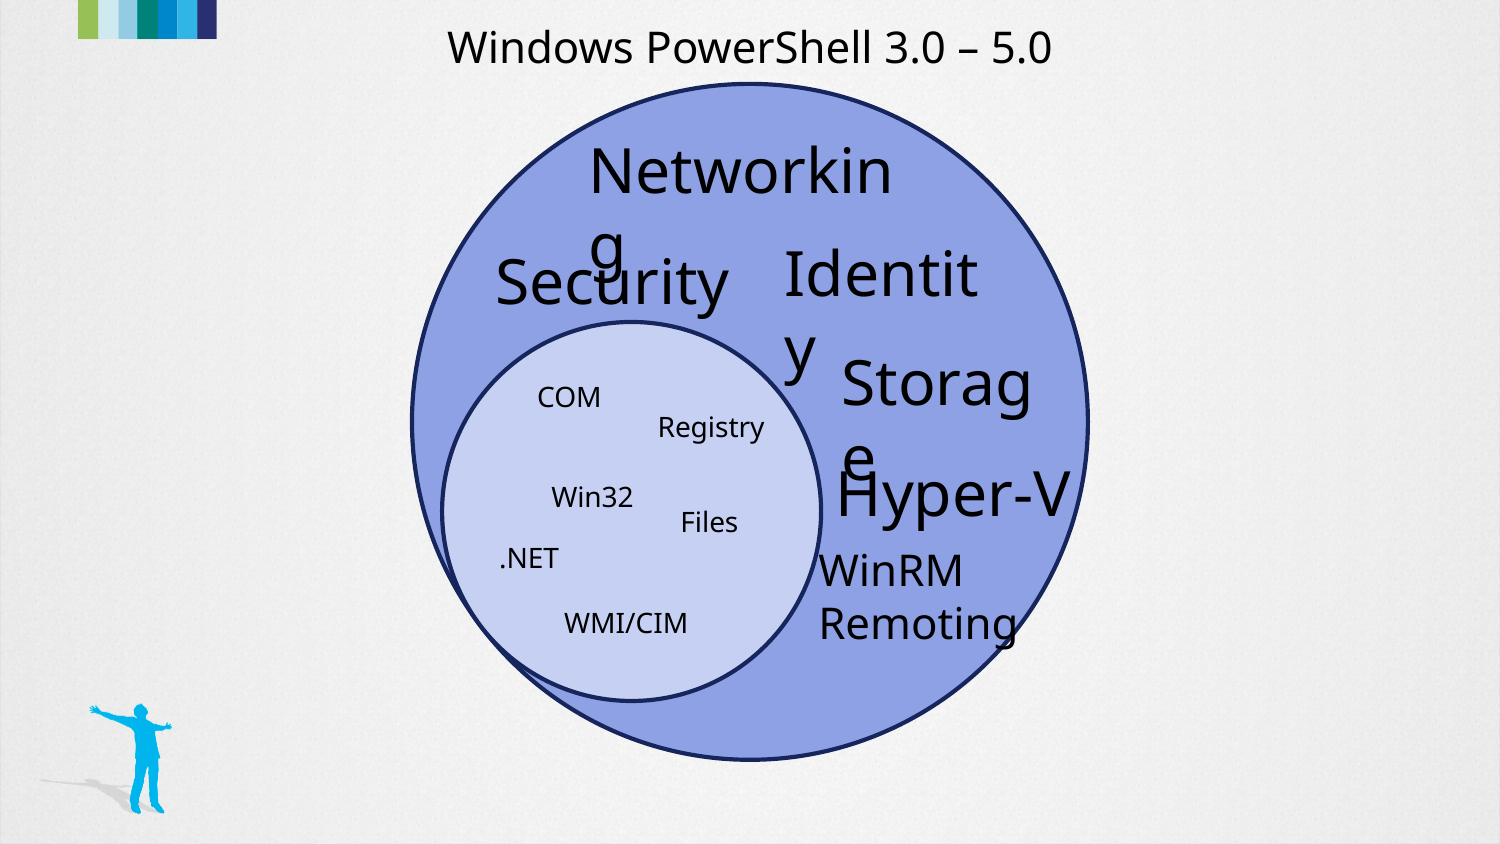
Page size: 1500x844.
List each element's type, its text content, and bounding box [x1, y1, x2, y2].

picture [0, 0, 1500, 844]
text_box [441, 321, 822, 702]
text_box Windows PowerShell 3.0 – 5.0 [426, 12, 1074, 80]
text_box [411, 83, 1119, 761]
